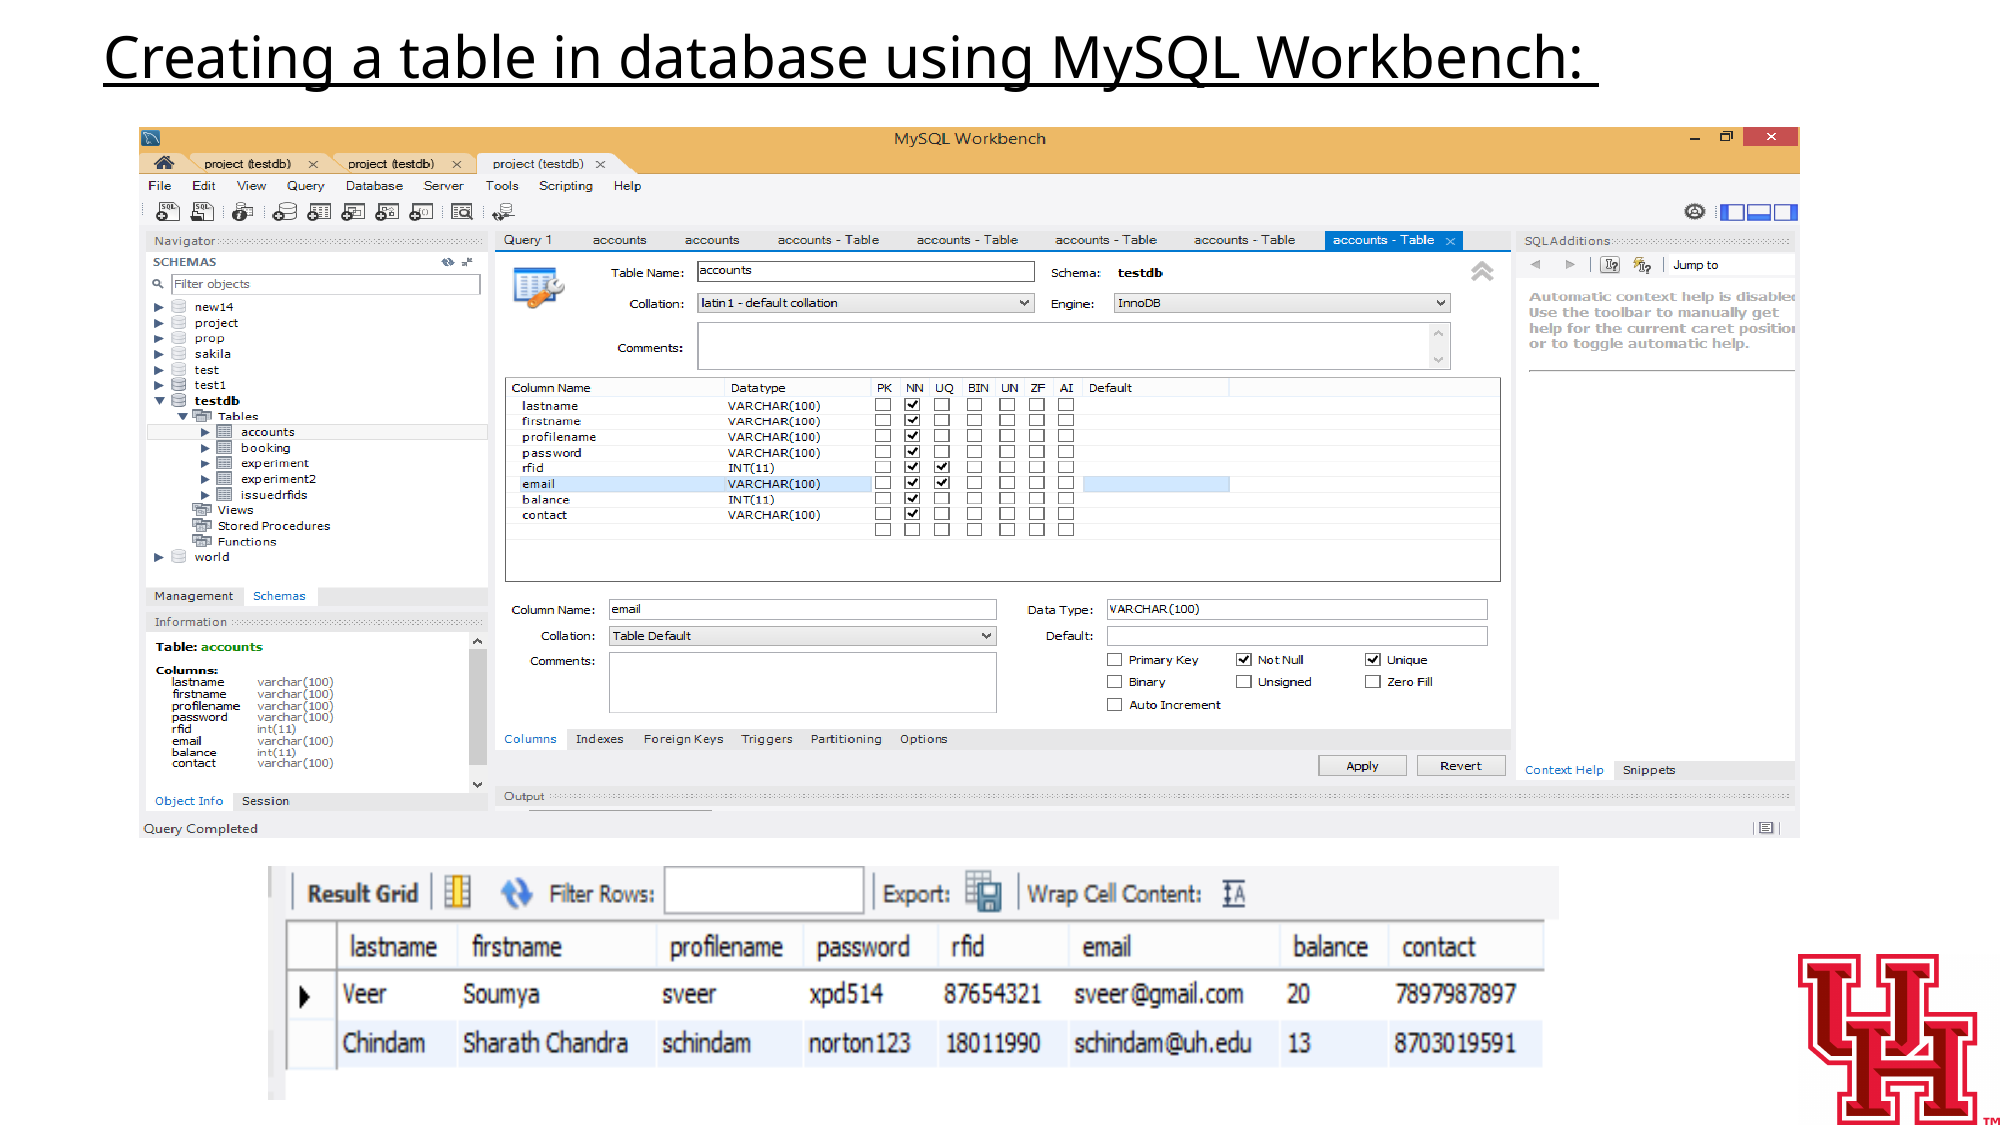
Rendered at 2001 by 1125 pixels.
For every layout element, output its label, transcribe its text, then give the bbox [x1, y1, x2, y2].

text_box Creating a table in database using MySQL Workbench: [88, 12, 1615, 98]
picture [1798, 954, 2000, 1125]
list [146, 134, 1799, 838]
picture [268, 866, 1559, 1100]
